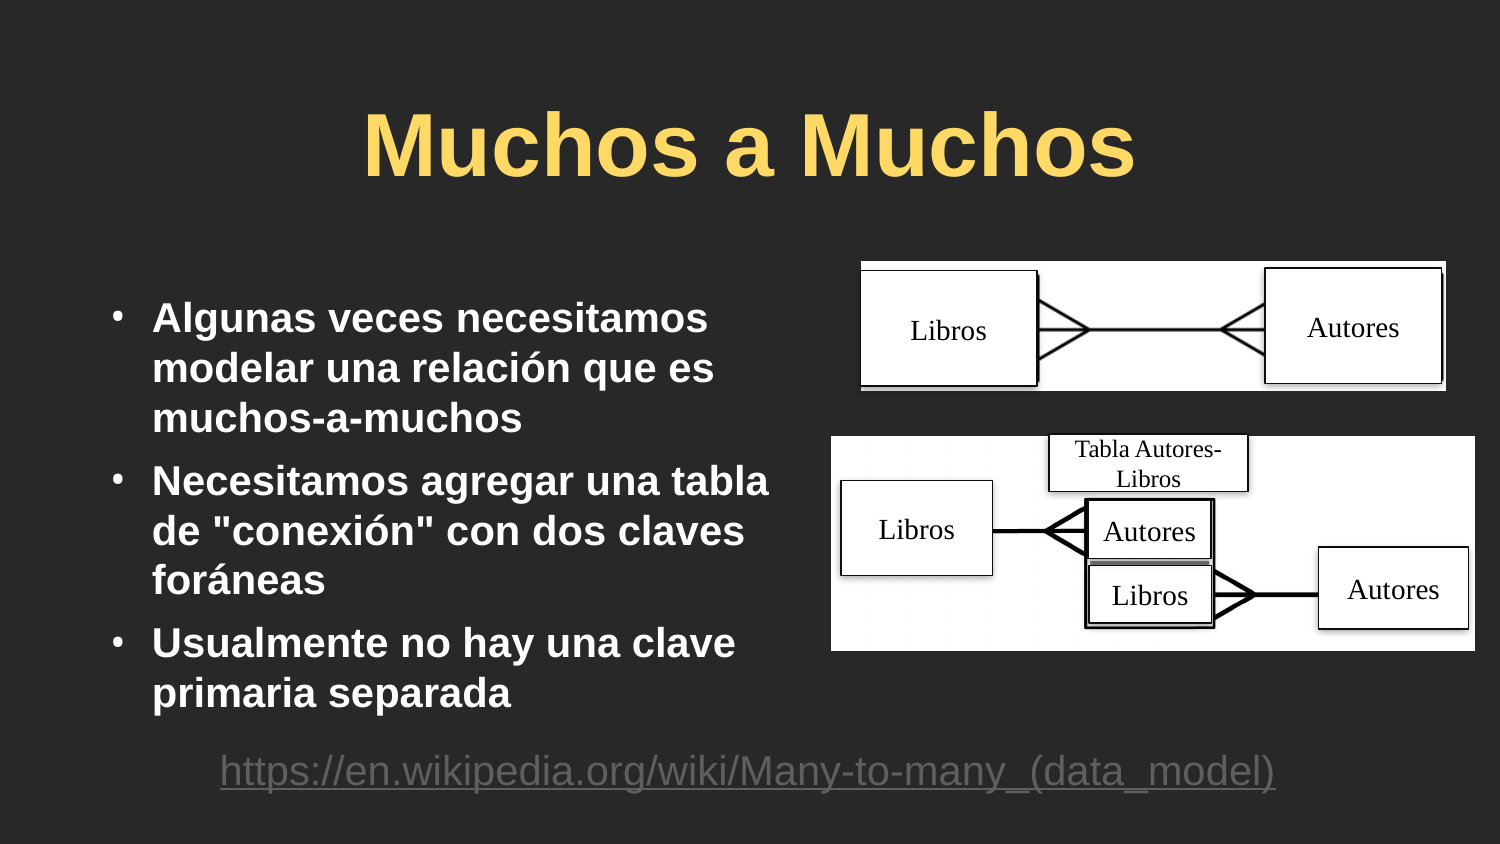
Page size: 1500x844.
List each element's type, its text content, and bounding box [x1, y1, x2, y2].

text_box https://en.wikipedia.org/wiki/Many-to-many_(data_model) [49, 740, 1446, 798]
title Muchos a Muchos [58, 83, 1442, 199]
picture [830, 436, 1475, 651]
picture [860, 260, 1447, 392]
list Algunas veces necesitamos modelar una relación que es muchos-a-muchos Necesitamos agregar una tabla de "conexión" con dos claves foráneas Usualmente no hay una clave primaria separada [106, 240, 775, 740]
